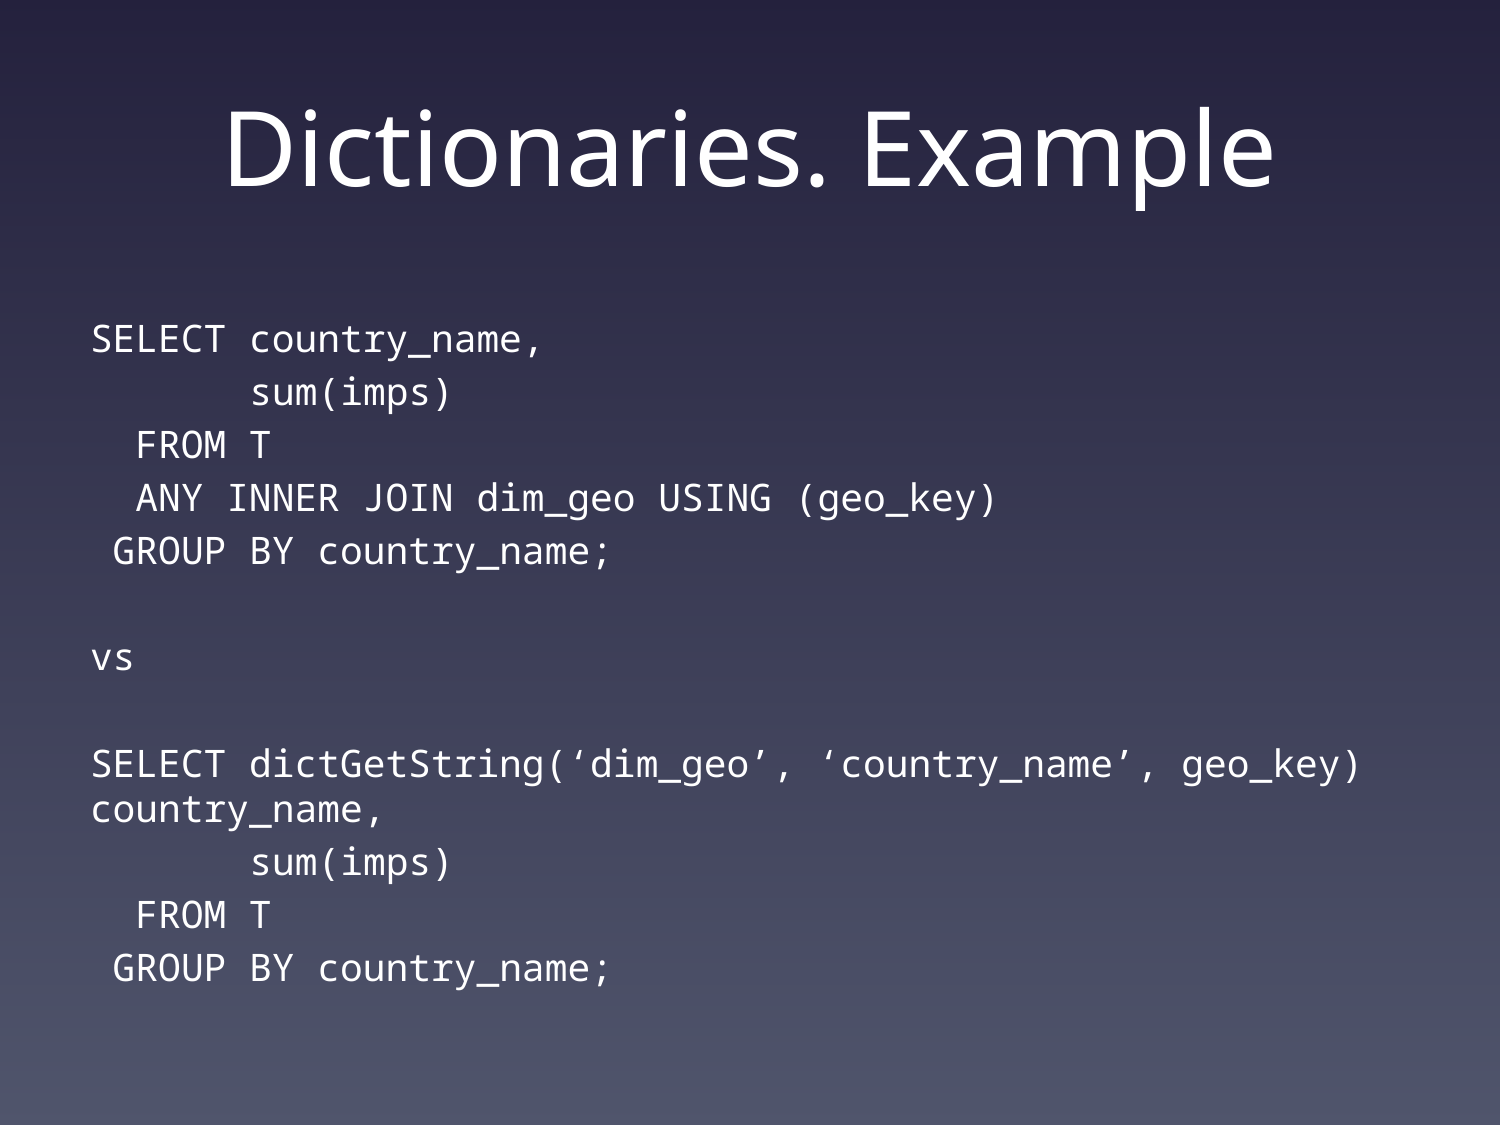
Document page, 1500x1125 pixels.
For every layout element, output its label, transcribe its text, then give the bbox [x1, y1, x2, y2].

title Dictionaries. Example [75, 75, 1425, 263]
list SELECT country_name, sum(imps) FROM T ANY INNER JOIN dim_geo USING (geo_key) GROUP BY country_name; vs SELECT dictGetString(‘dim_geo’, ‘country_name’, geo_key) country_name, sum(imps) FROM T GROUP BY country_name; [75, 306, 1425, 1004]
